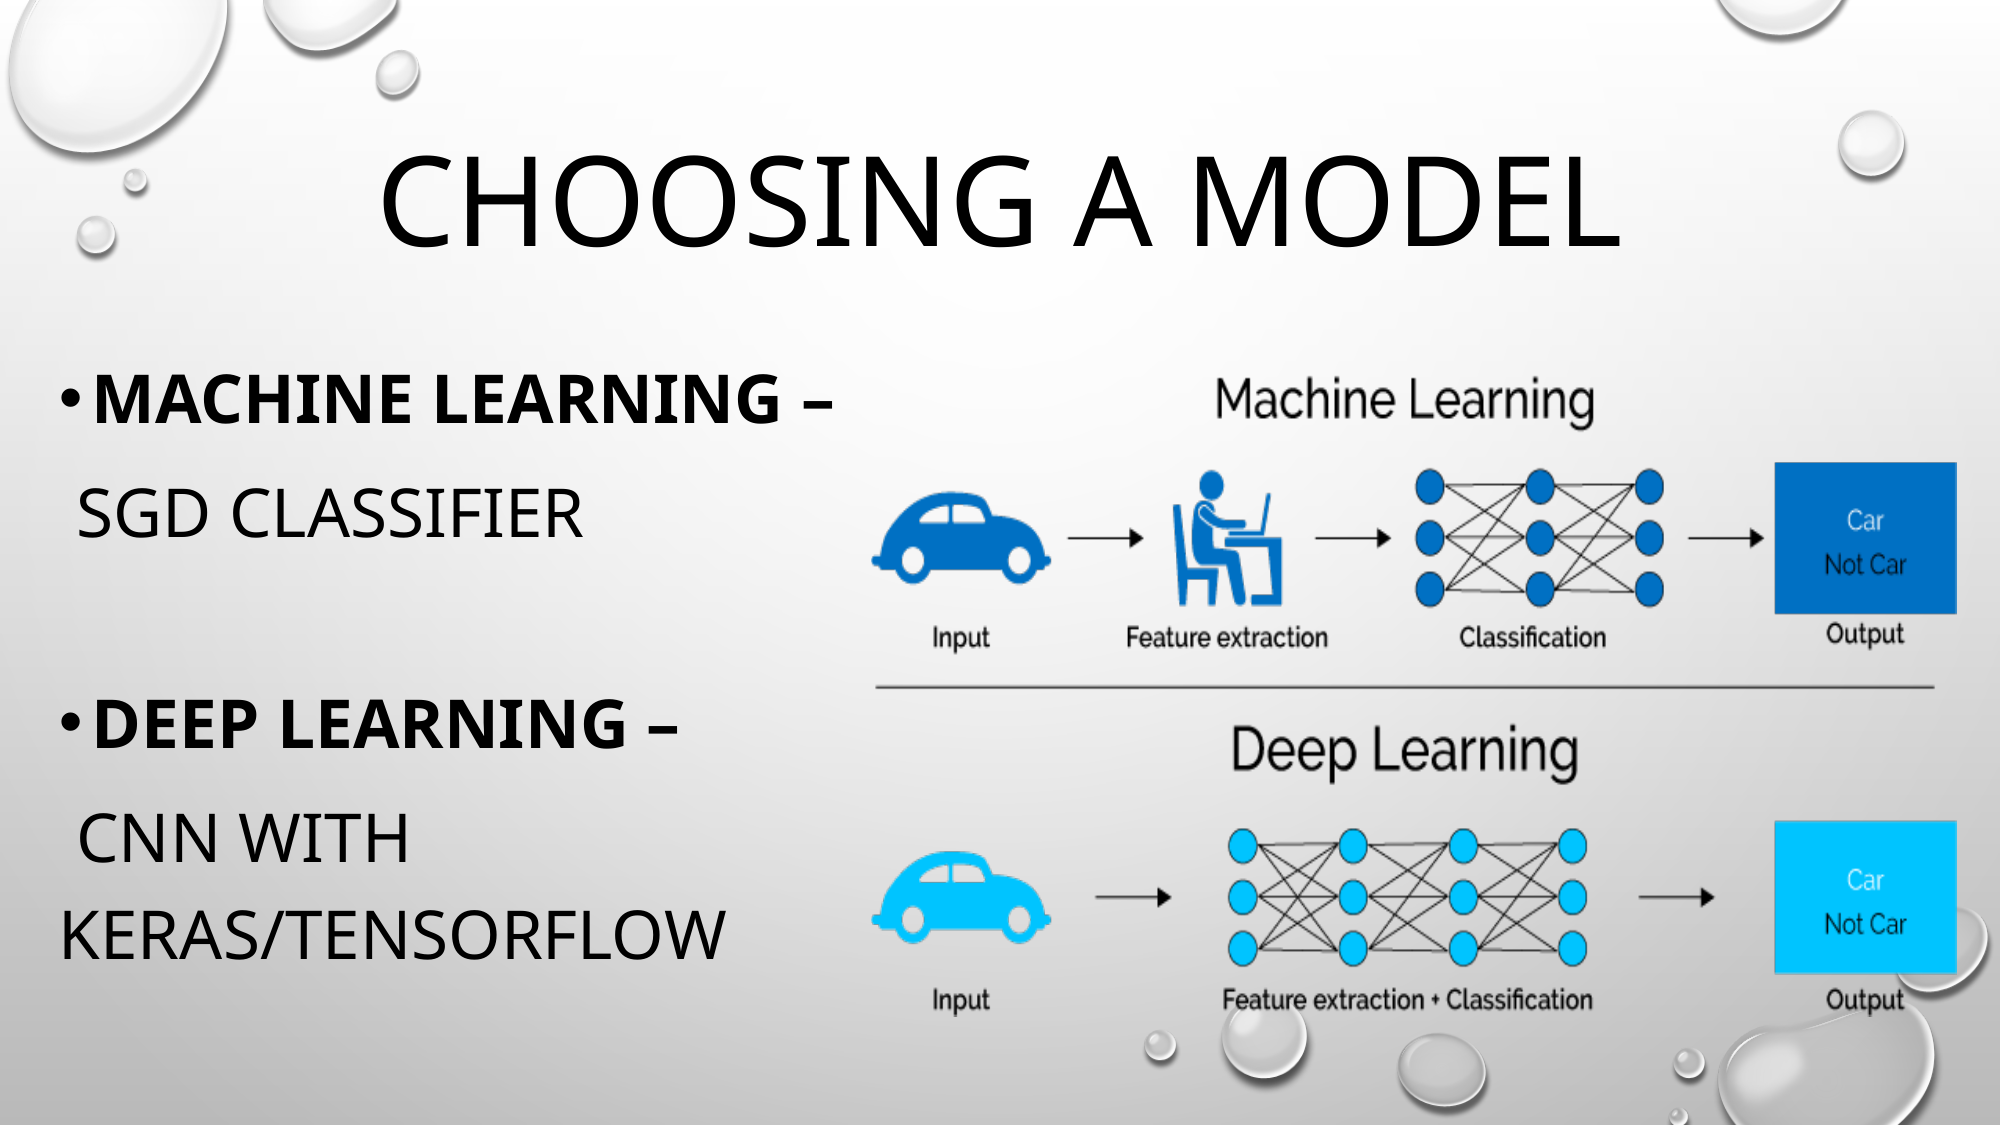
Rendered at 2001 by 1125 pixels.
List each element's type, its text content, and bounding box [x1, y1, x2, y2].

list MACHINE LEARNING – SGD CLASSIFIER DEEP LEARNING – CNN WITH Keras/tensorflow [43, 332, 855, 1061]
title CHOOSING A MODEL [149, 82, 1851, 331]
picture [0, 0, 2000, 1125]
